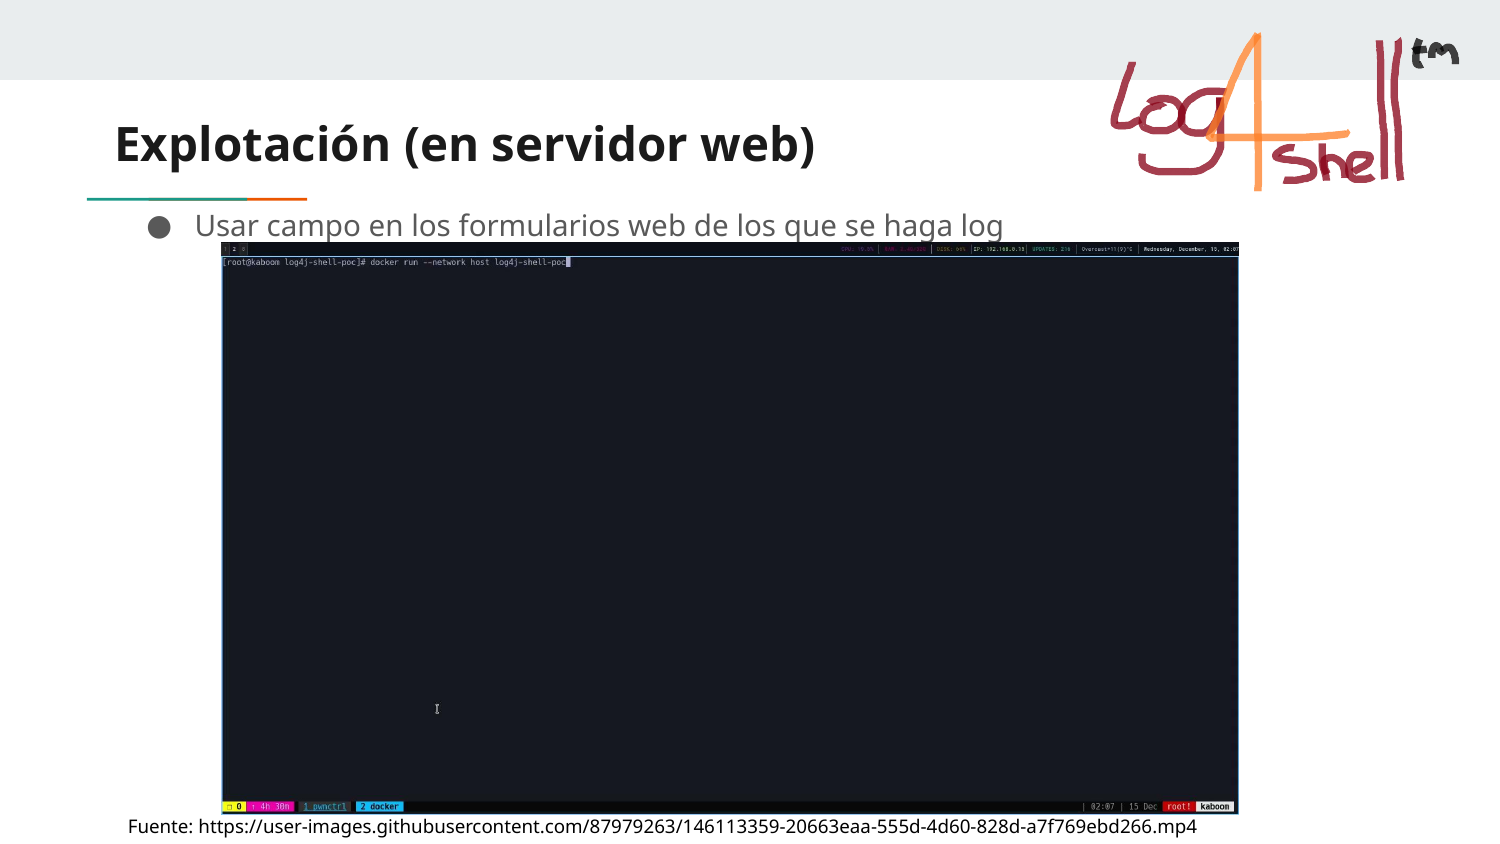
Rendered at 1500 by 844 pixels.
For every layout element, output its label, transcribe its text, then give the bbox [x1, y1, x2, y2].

picture [220, 242, 1239, 816]
title Explotación (en servidor web) [99, 98, 1099, 187]
list Usar campo en los formularios web de los que se haga log [112, 186, 1118, 291]
picture [1104, 28, 1475, 195]
text_box Fuente: https://user-images.githubusercontent.com/87979263/146113359-20663eaa-555d-4d60-828d-a7f769ebd266.mp4 [112, 803, 1233, 844]
